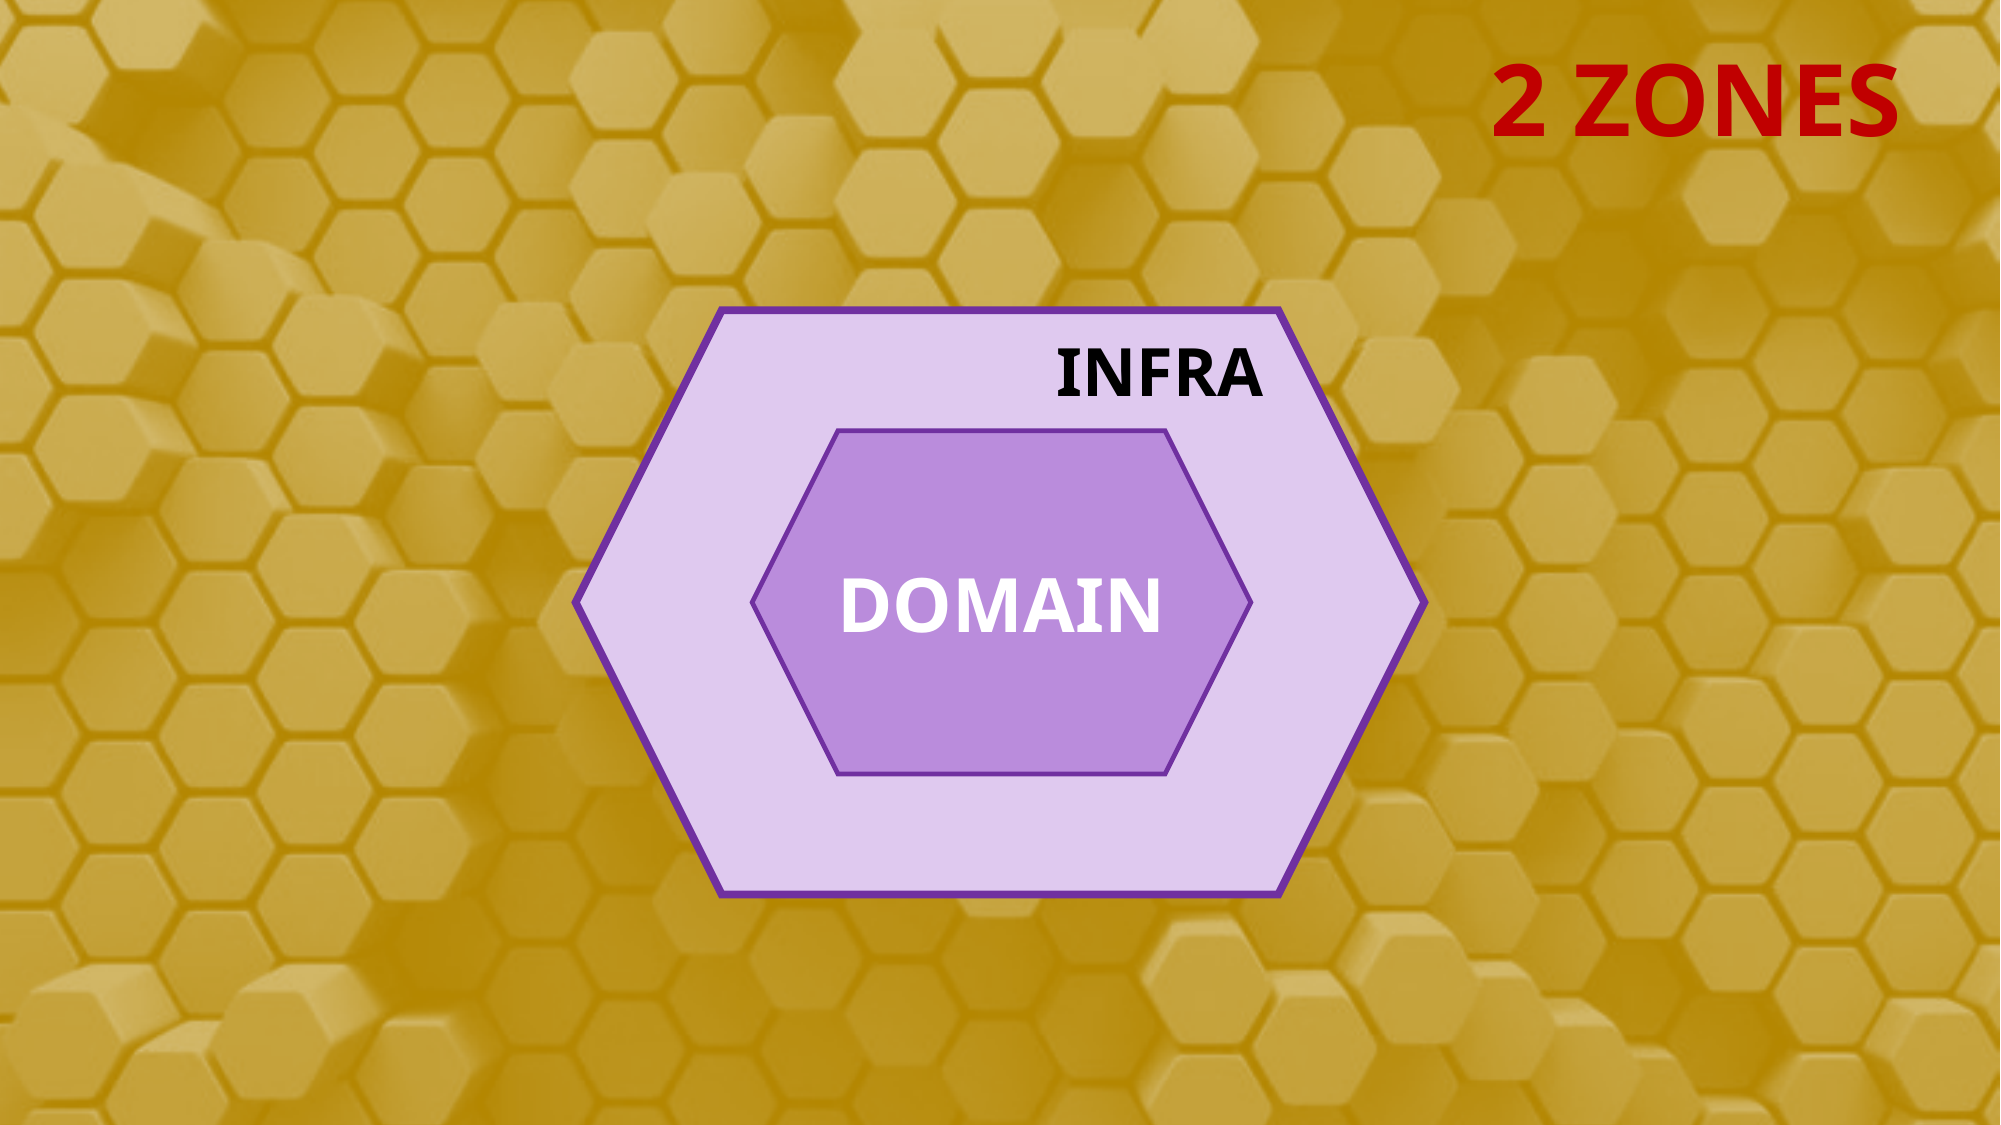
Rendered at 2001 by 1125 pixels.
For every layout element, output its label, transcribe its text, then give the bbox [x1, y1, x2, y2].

text_box 2 Zones [90, 28, 1917, 164]
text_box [575, 310, 1425, 895]
